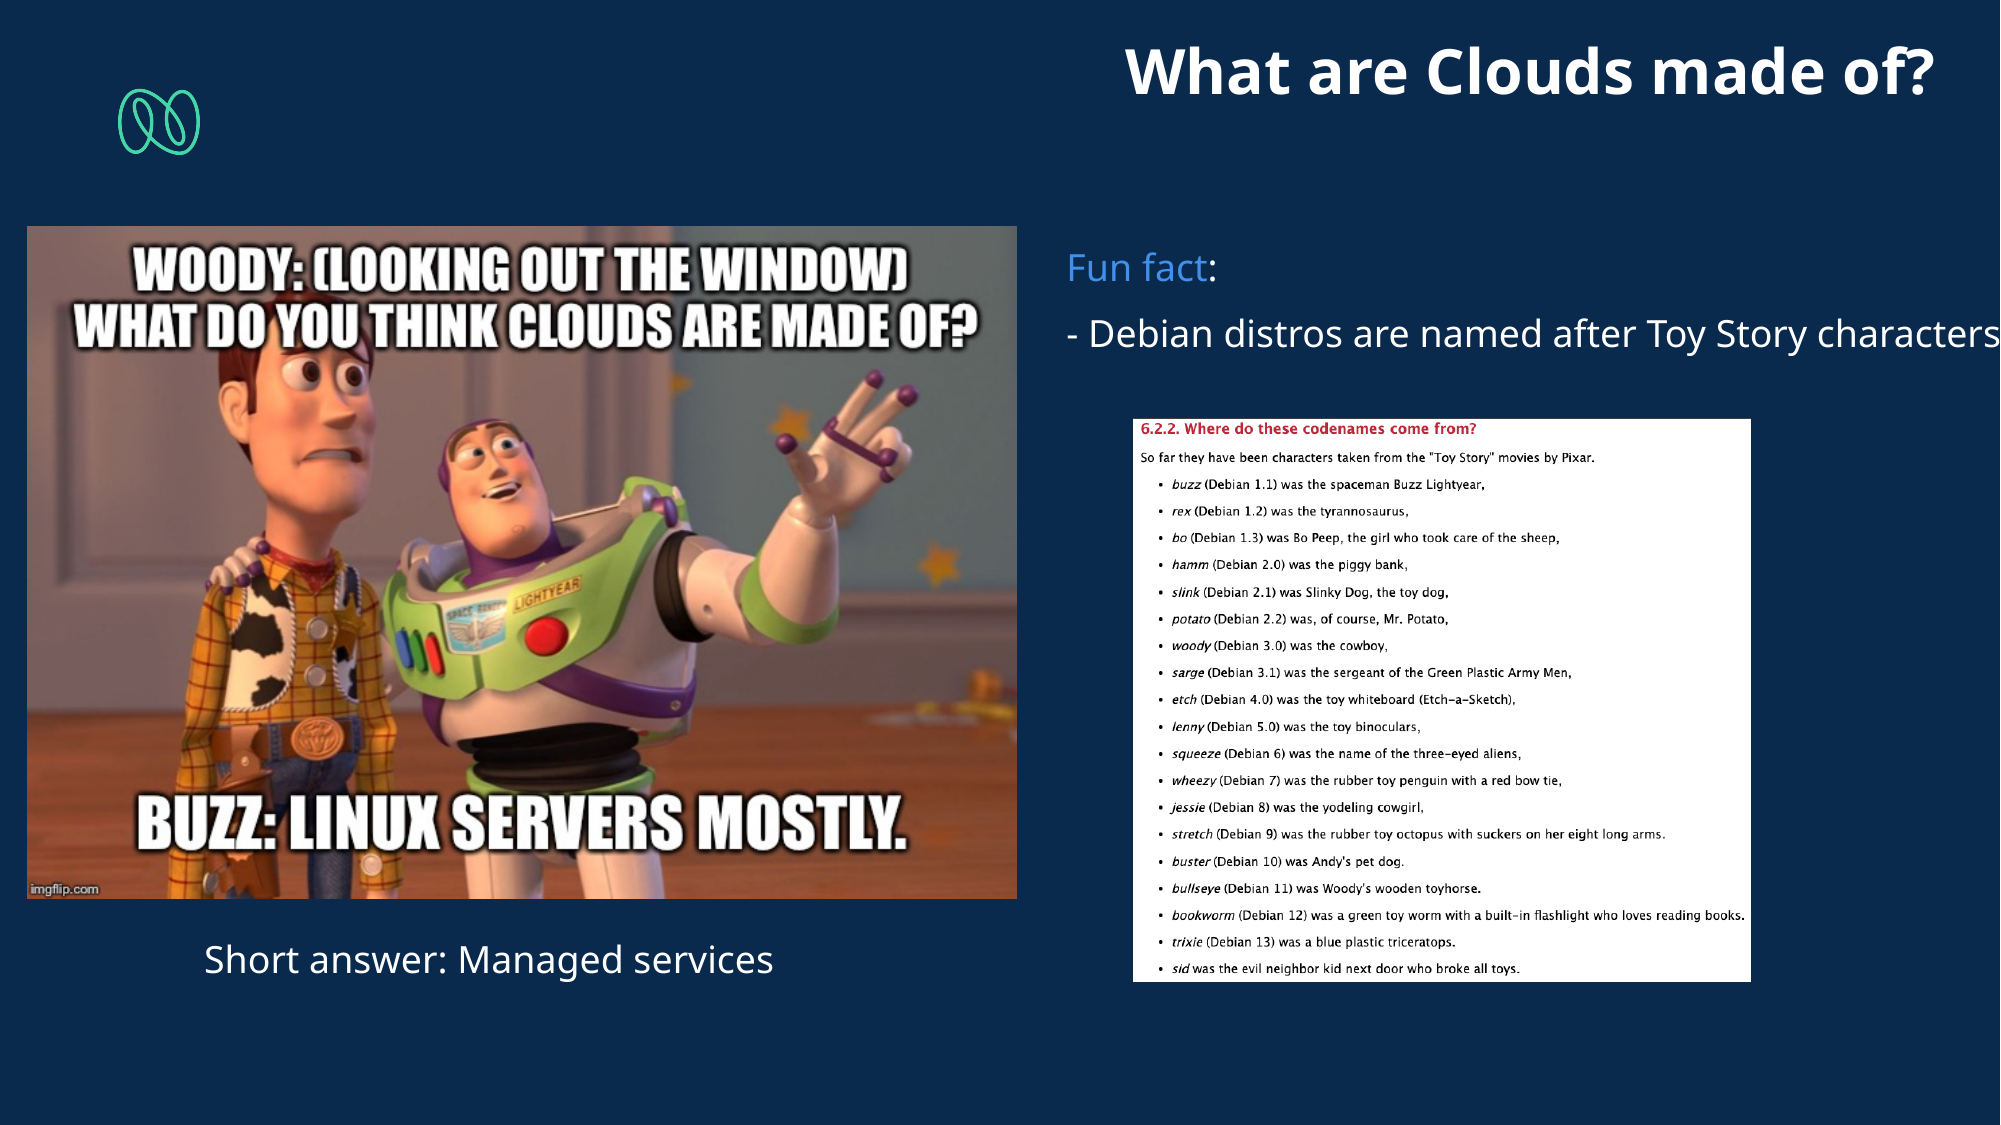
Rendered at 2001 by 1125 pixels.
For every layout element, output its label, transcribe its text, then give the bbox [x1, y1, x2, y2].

picture [27, 226, 1017, 899]
picture [94, 62, 229, 180]
title What are Clouds made of? [1110, 34, 2000, 114]
text_box Short answer: Managed services [189, 928, 790, 1033]
picture [1133, 418, 1751, 982]
list Fun fact: - Debian distros are named after Toy Story characters. [1051, 226, 2000, 431]
